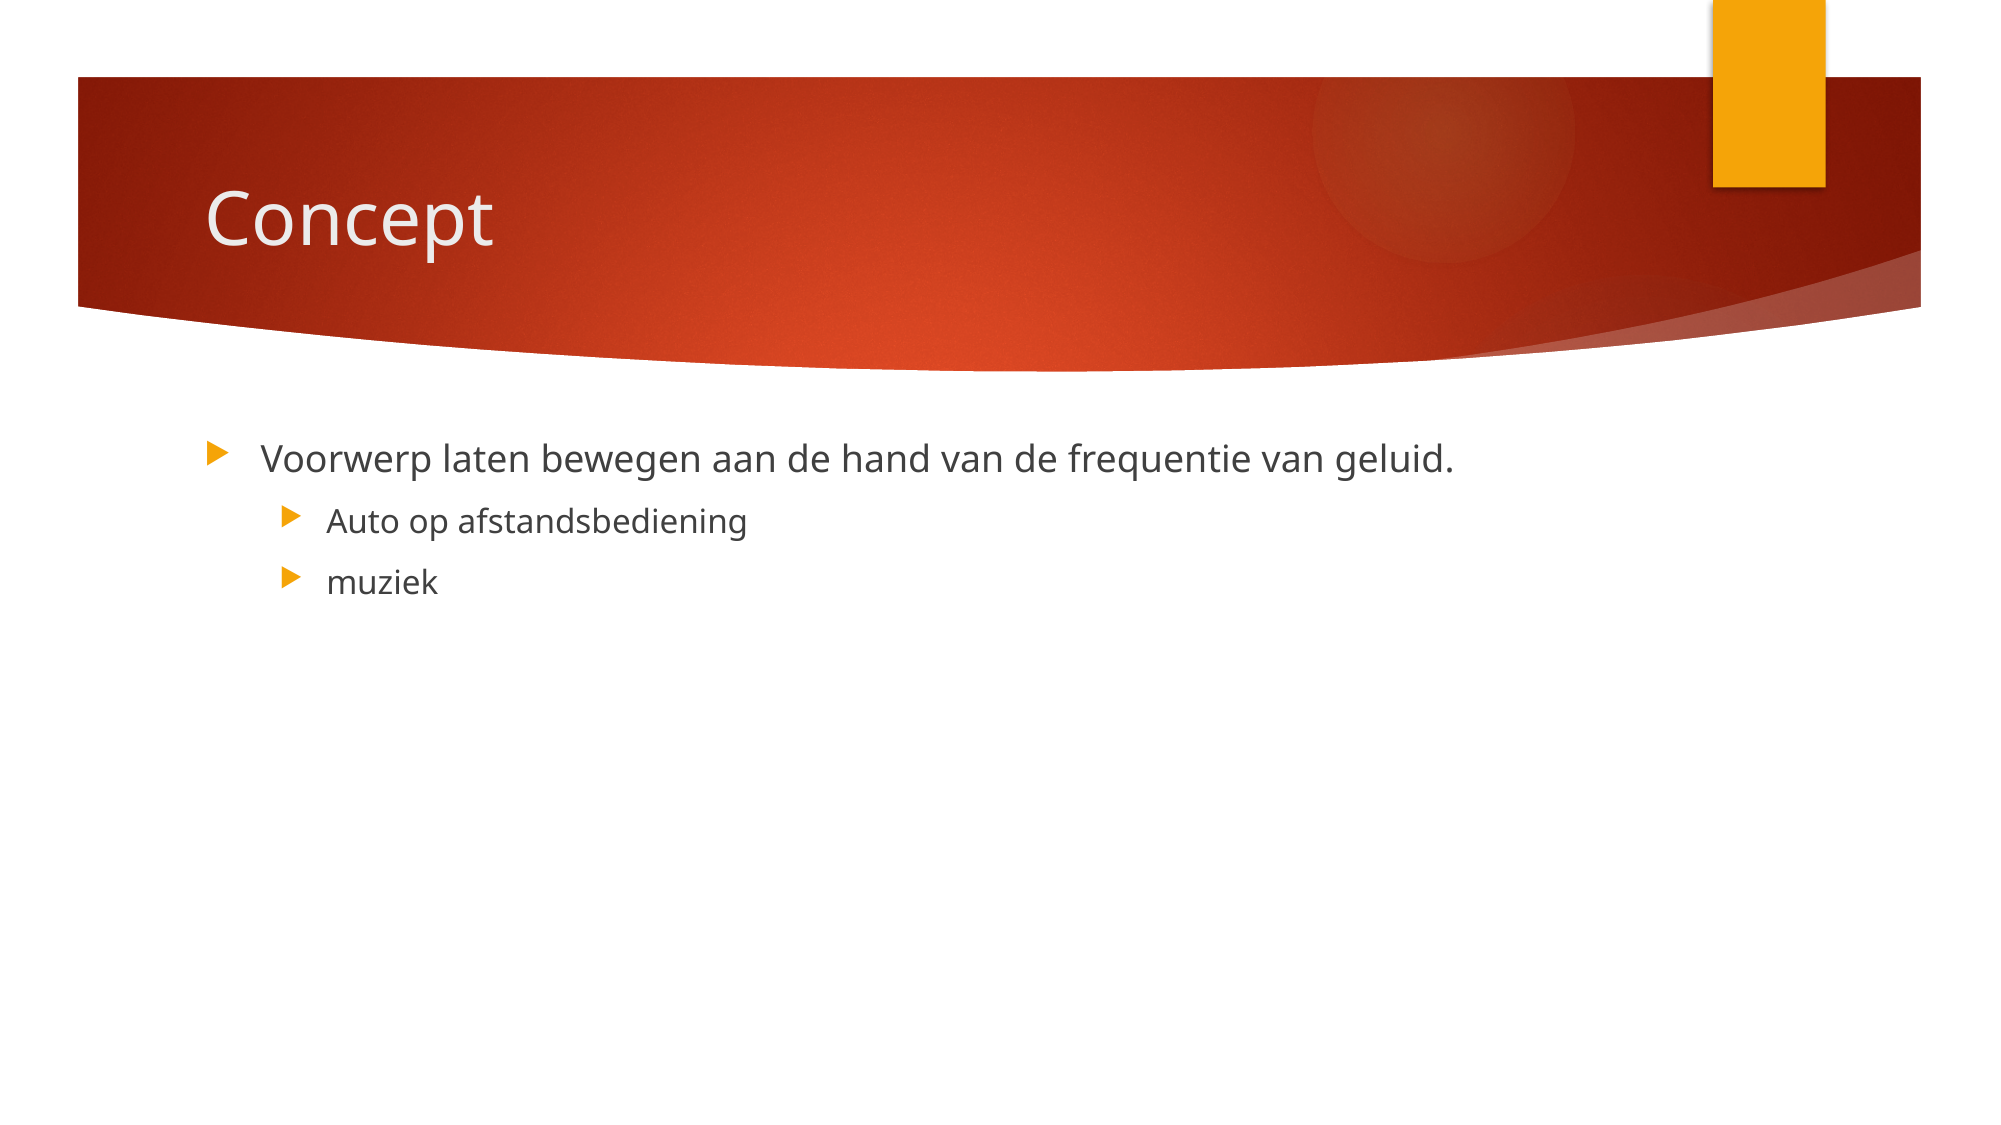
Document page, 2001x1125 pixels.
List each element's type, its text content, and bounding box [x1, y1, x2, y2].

list Voorwerp laten bewegen aan de hand van de frequentie van geluid. Auto op afstandsbediening muziek [189, 427, 1627, 988]
title Concept [189, 155, 1627, 275]
